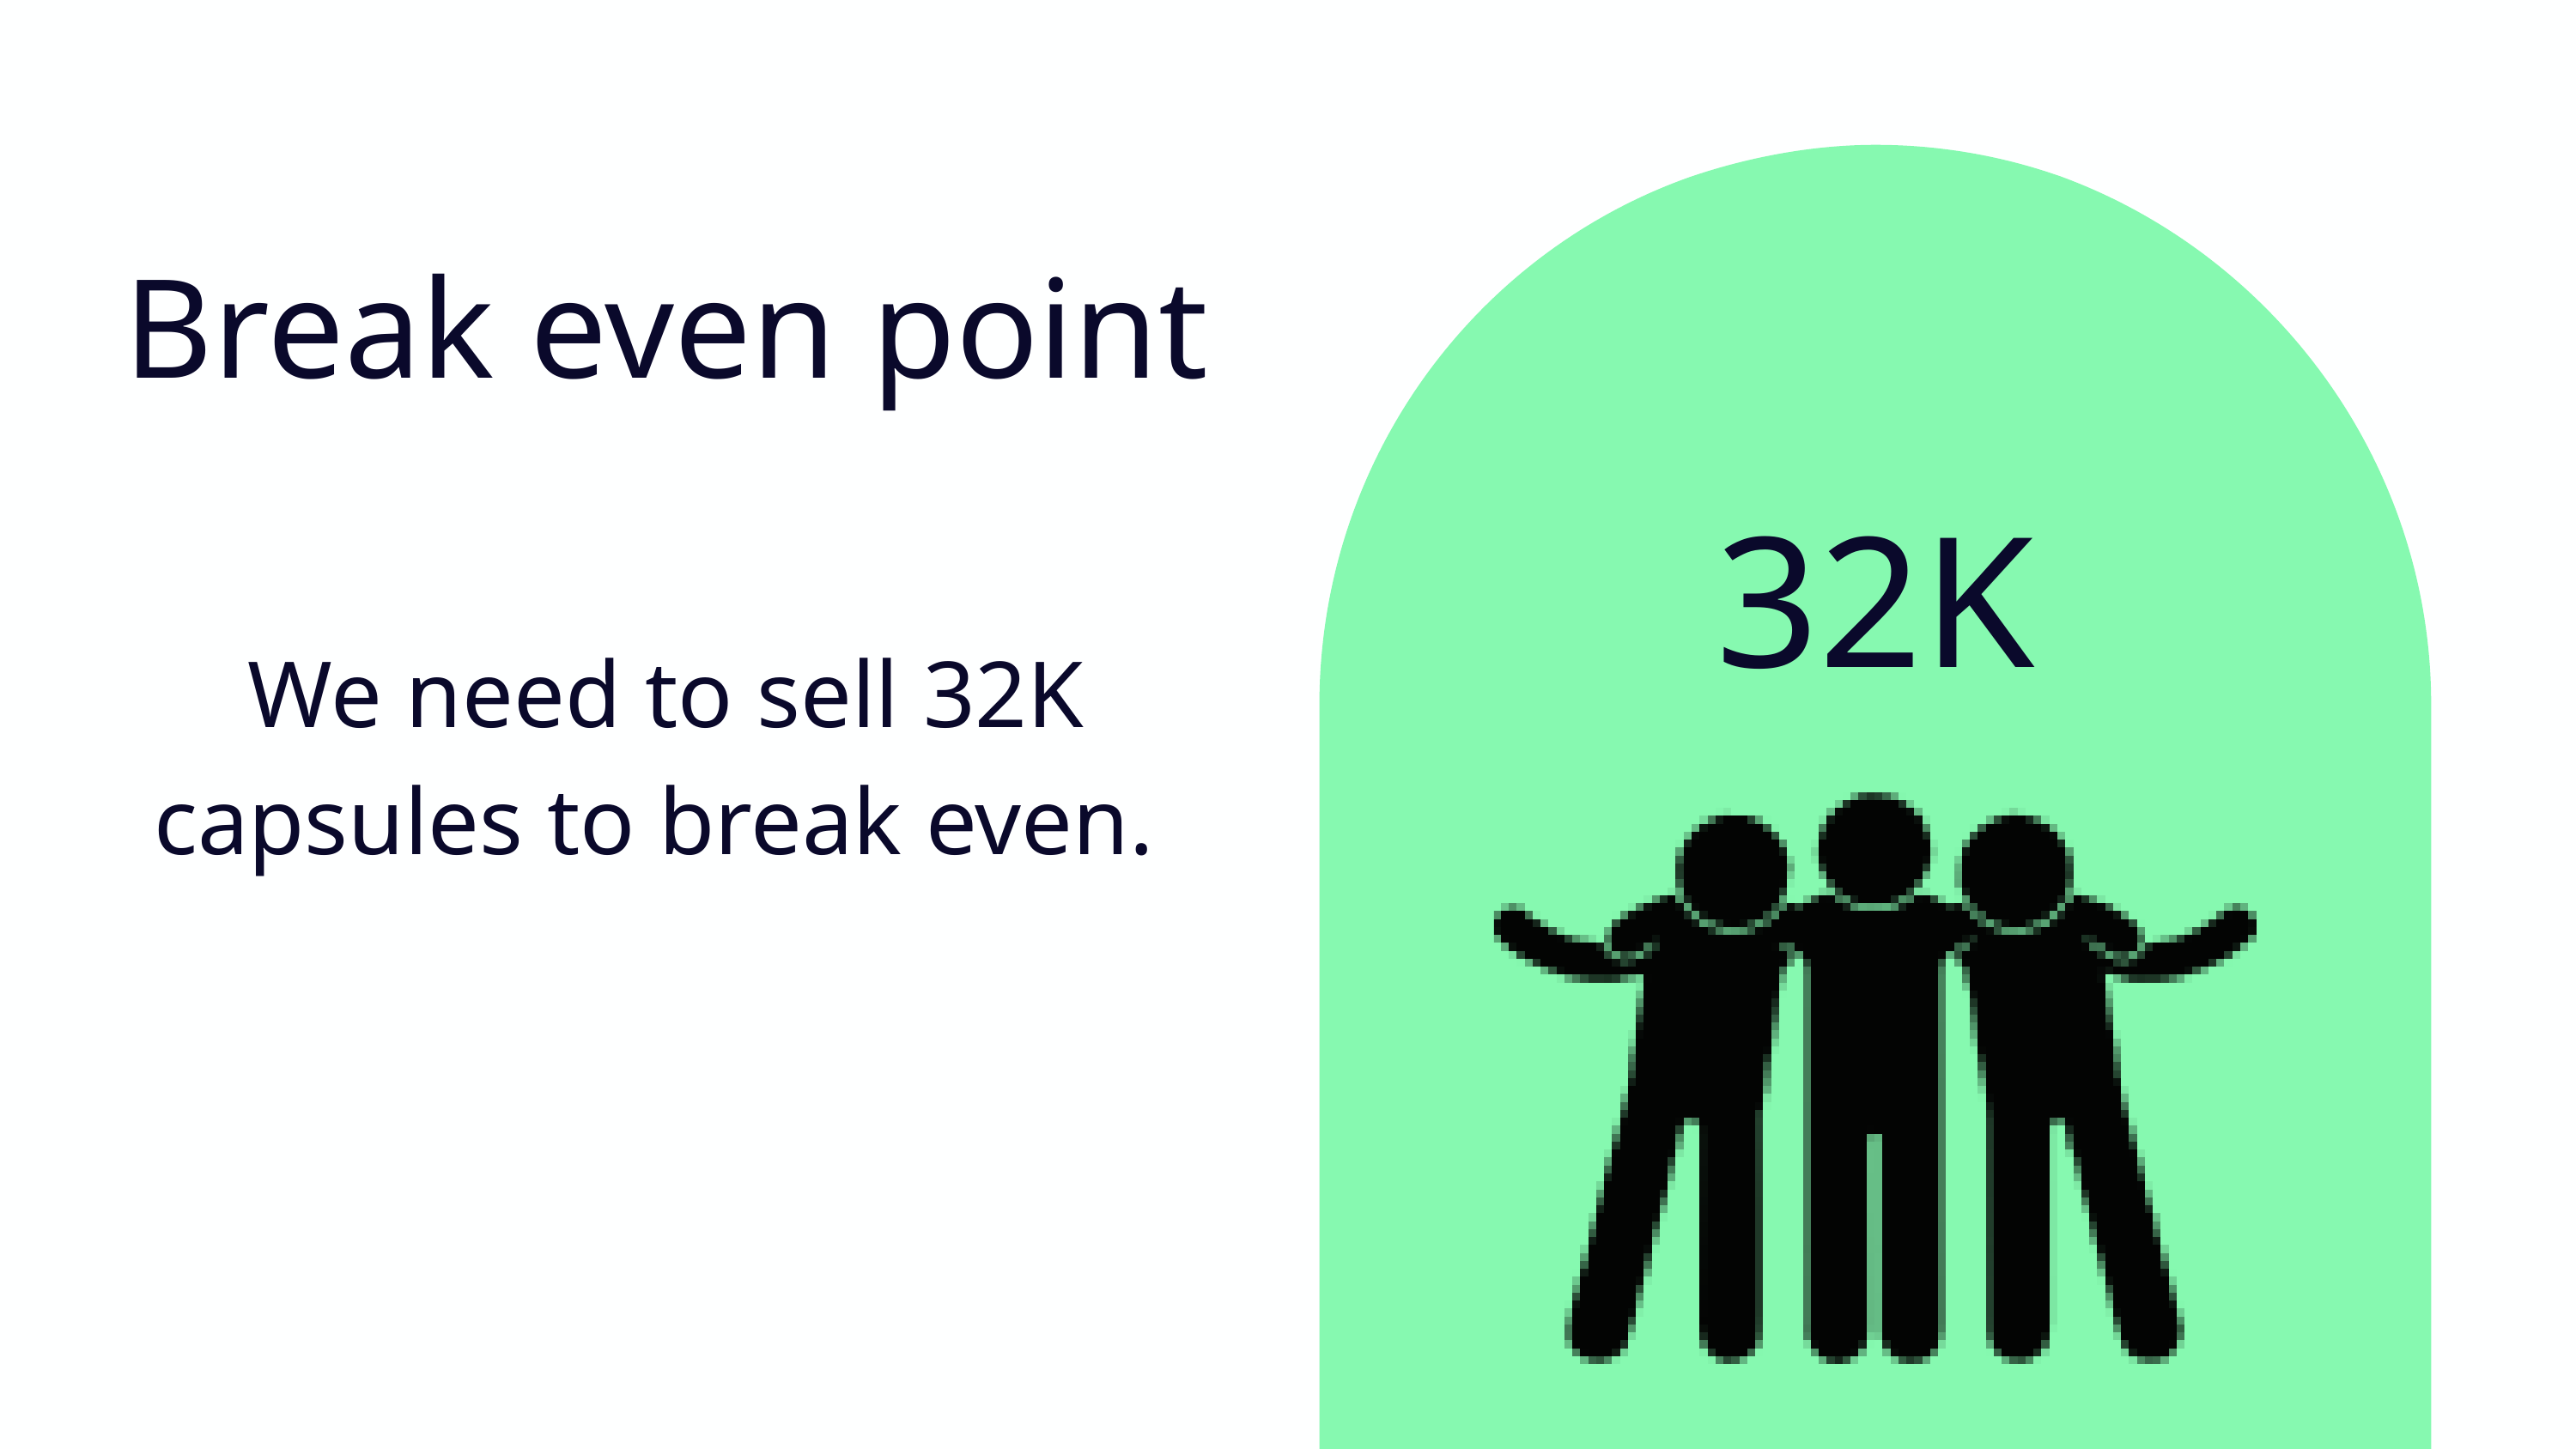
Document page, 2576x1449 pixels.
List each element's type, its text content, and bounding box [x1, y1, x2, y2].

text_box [1319, 144, 2432, 1449]
text_box We need to sell 32K capsules to break even. [144, 617, 1188, 1109]
text_box Break even point [7, 213, 1314, 405]
